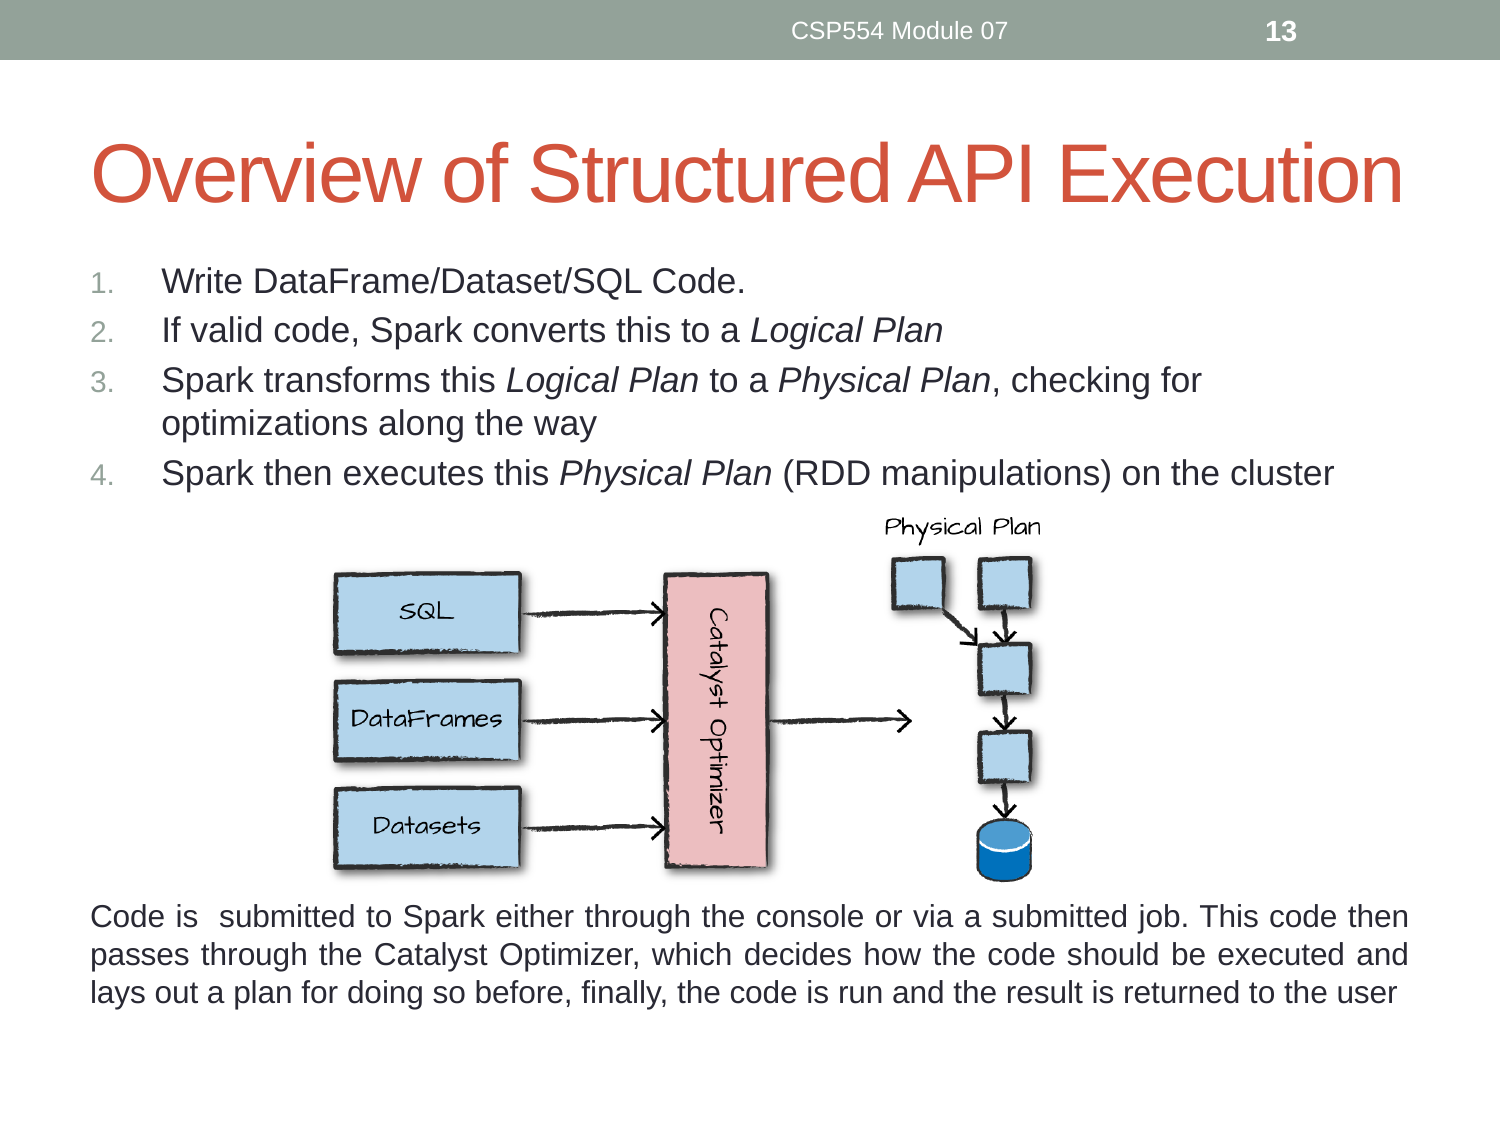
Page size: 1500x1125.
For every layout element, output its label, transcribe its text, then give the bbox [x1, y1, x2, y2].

footer CSP554 Module 07 [562, 3, 1238, 57]
slide_number 13 [1250, 3, 1425, 57]
title Overview of Structured API Execution [75, 87, 1425, 249]
picture [324, 512, 1051, 887]
list Write DataFrame/Dataset/SQL Code. If valid code, Spark converts this to a Logical Plan Spark transforms this Logical Plan to a Physical Plan, checking for optimizations along the way Spark then executes this Physical Plan (RDD manipulations) on the cluster Code is submitted to Spark either through the console or via a submitted job. This code then passes through the Catalyst Optimizer, which decides how the code should be executed and lays out a plan for doing so before, finally, the code is run and the result is returned to the user [75, 249, 1425, 1050]
